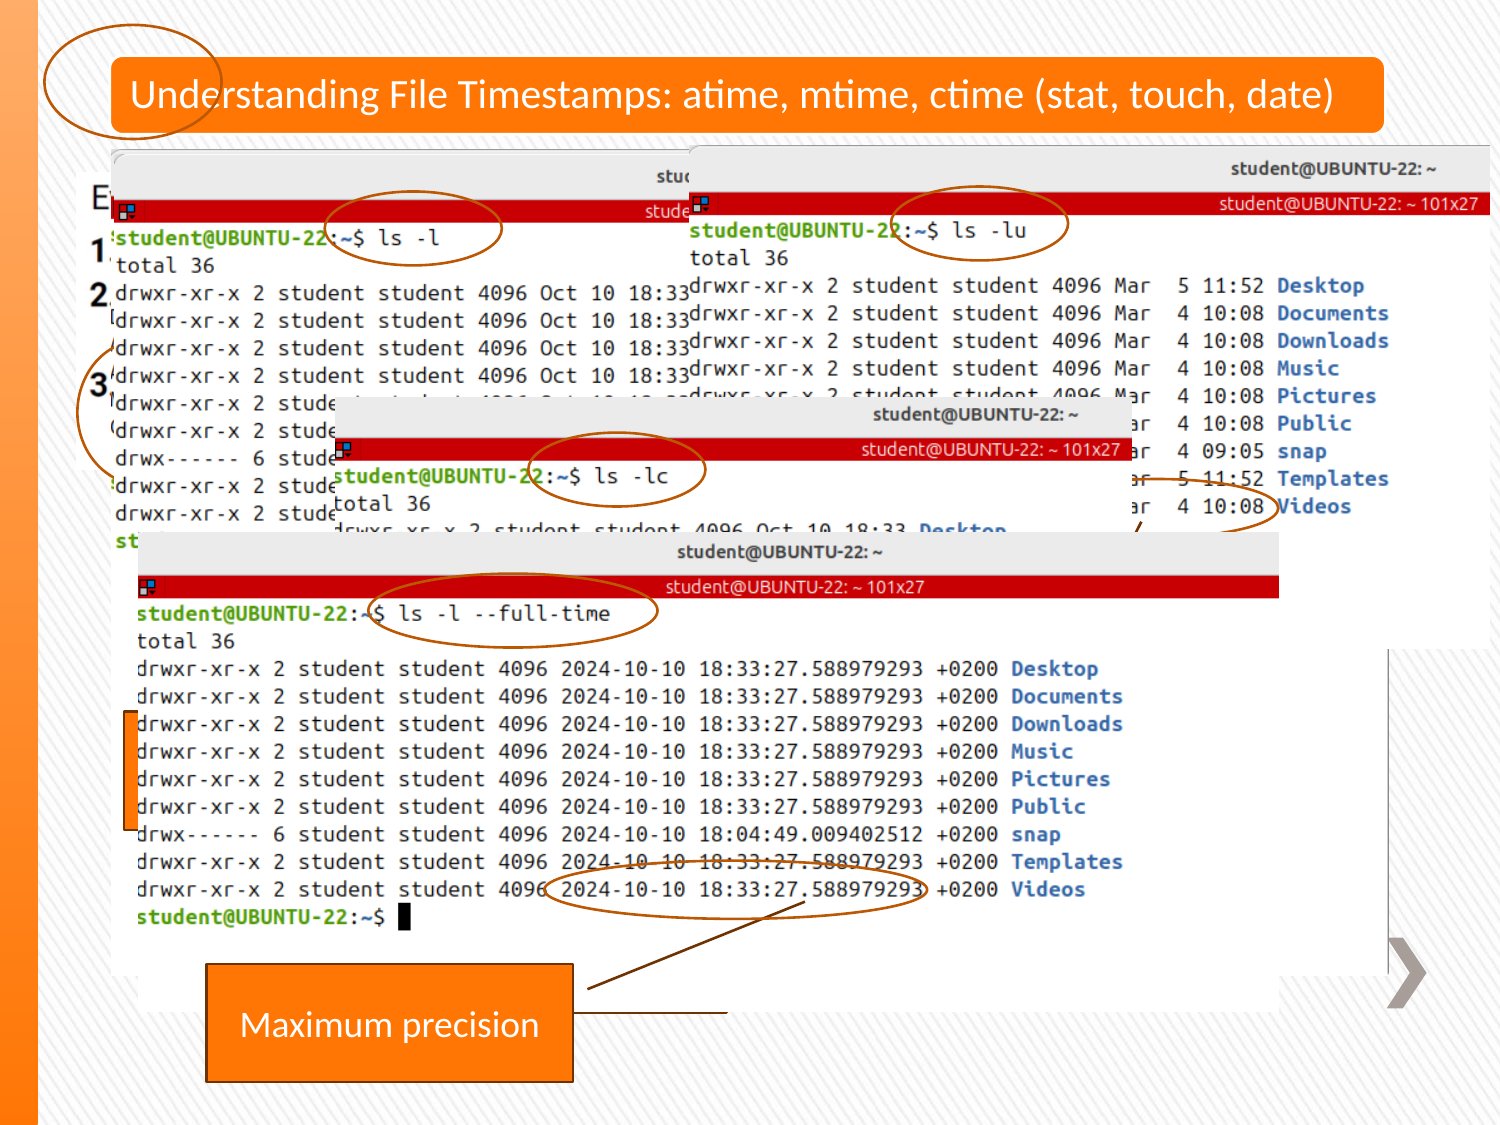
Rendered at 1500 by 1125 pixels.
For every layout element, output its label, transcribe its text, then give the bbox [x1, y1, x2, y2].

text_box [0, 281, 37, 285]
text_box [109, 27, 1386, 135]
picture [37, 0, 1500, 1125]
text_box Maximum precision [205, 1022, 574, 1083]
text_box [43, 26, 104, 136]
